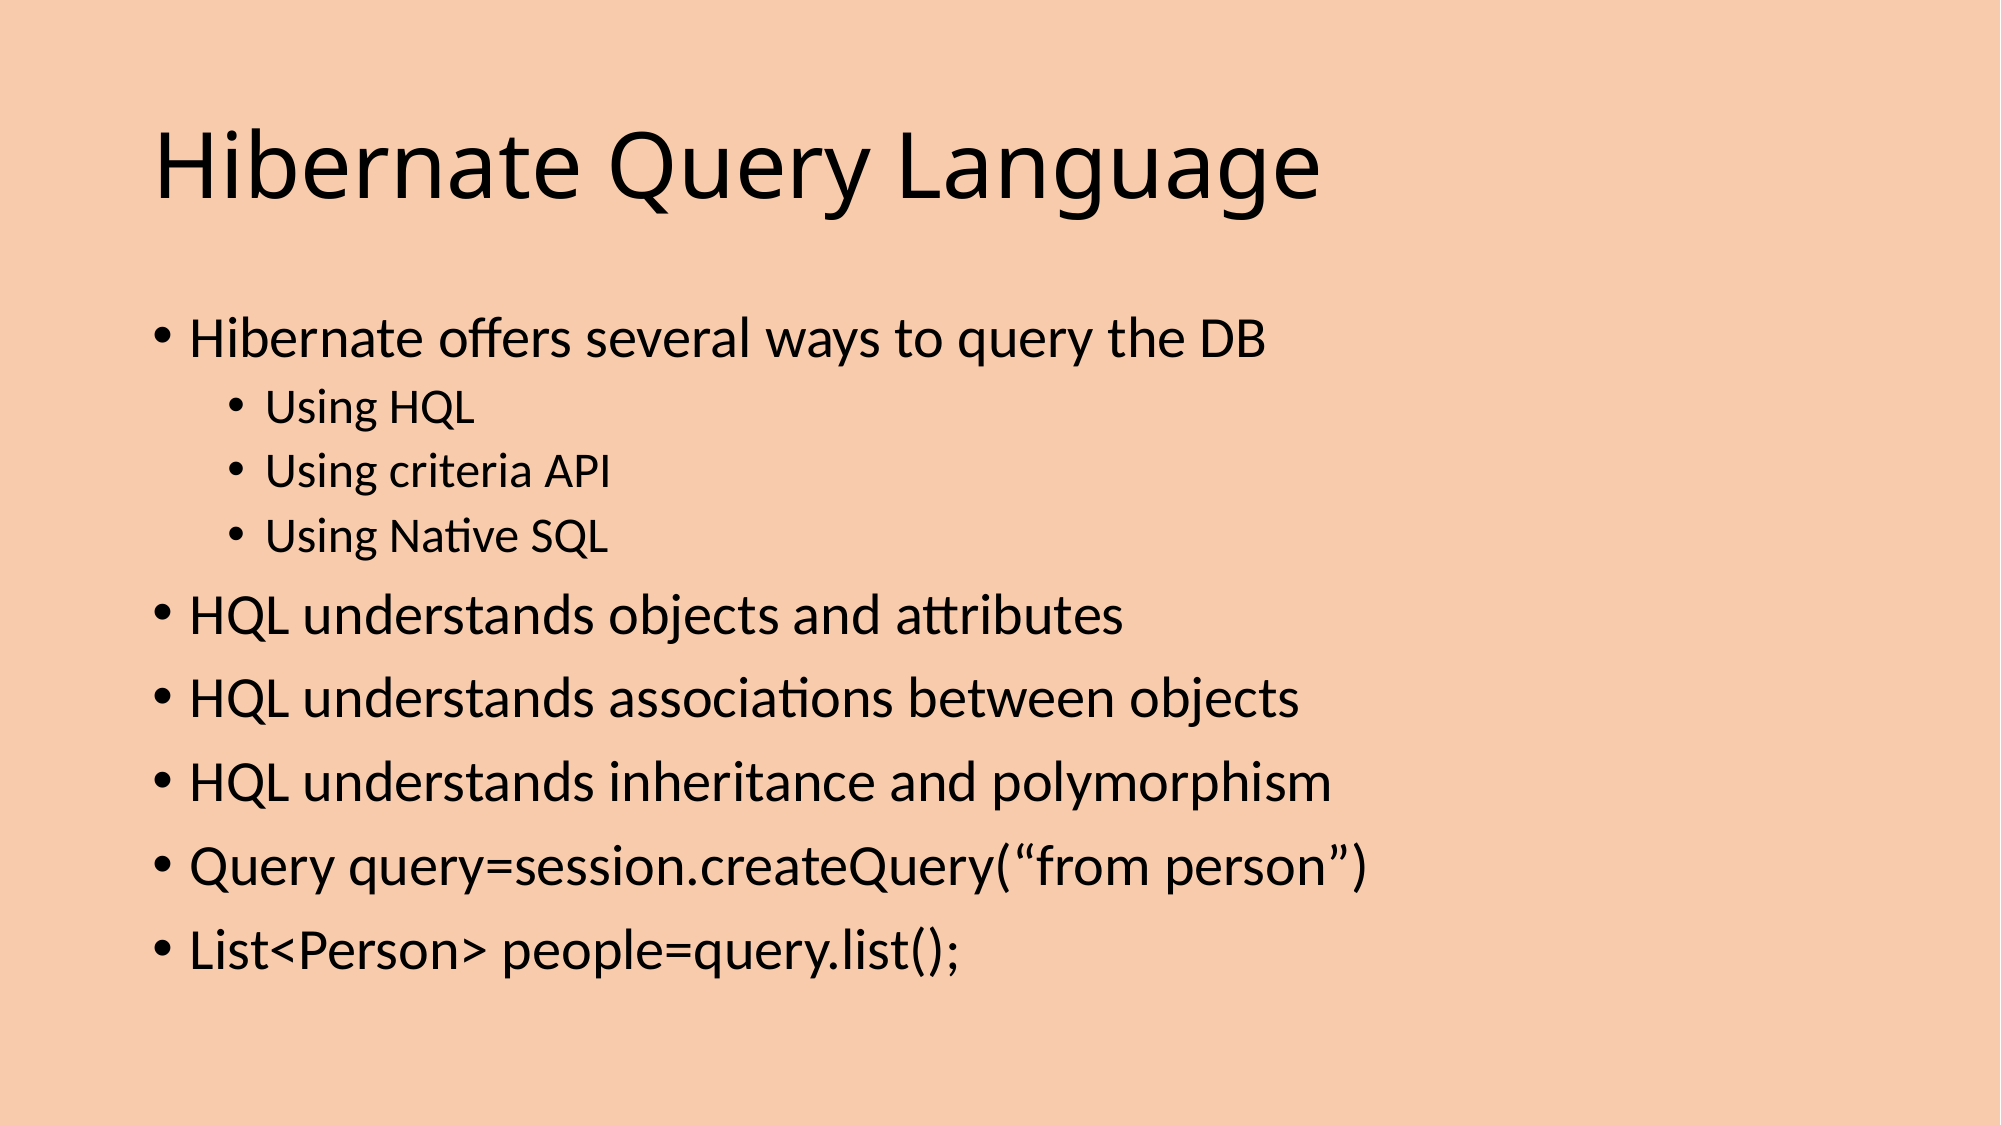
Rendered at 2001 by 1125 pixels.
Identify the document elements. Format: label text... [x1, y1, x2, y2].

list Hibernate offers several ways to query the DB Using HQL Using criteria API Using Native SQL HQL understands objects and attributes HQL understands associations between objects HQL understands inheritance and polymorphism Query query=session.createQuery(“from person”) List<Person> people=query.list(); [137, 299, 1863, 1014]
title Hibernate Query Language [137, 59, 1863, 278]
